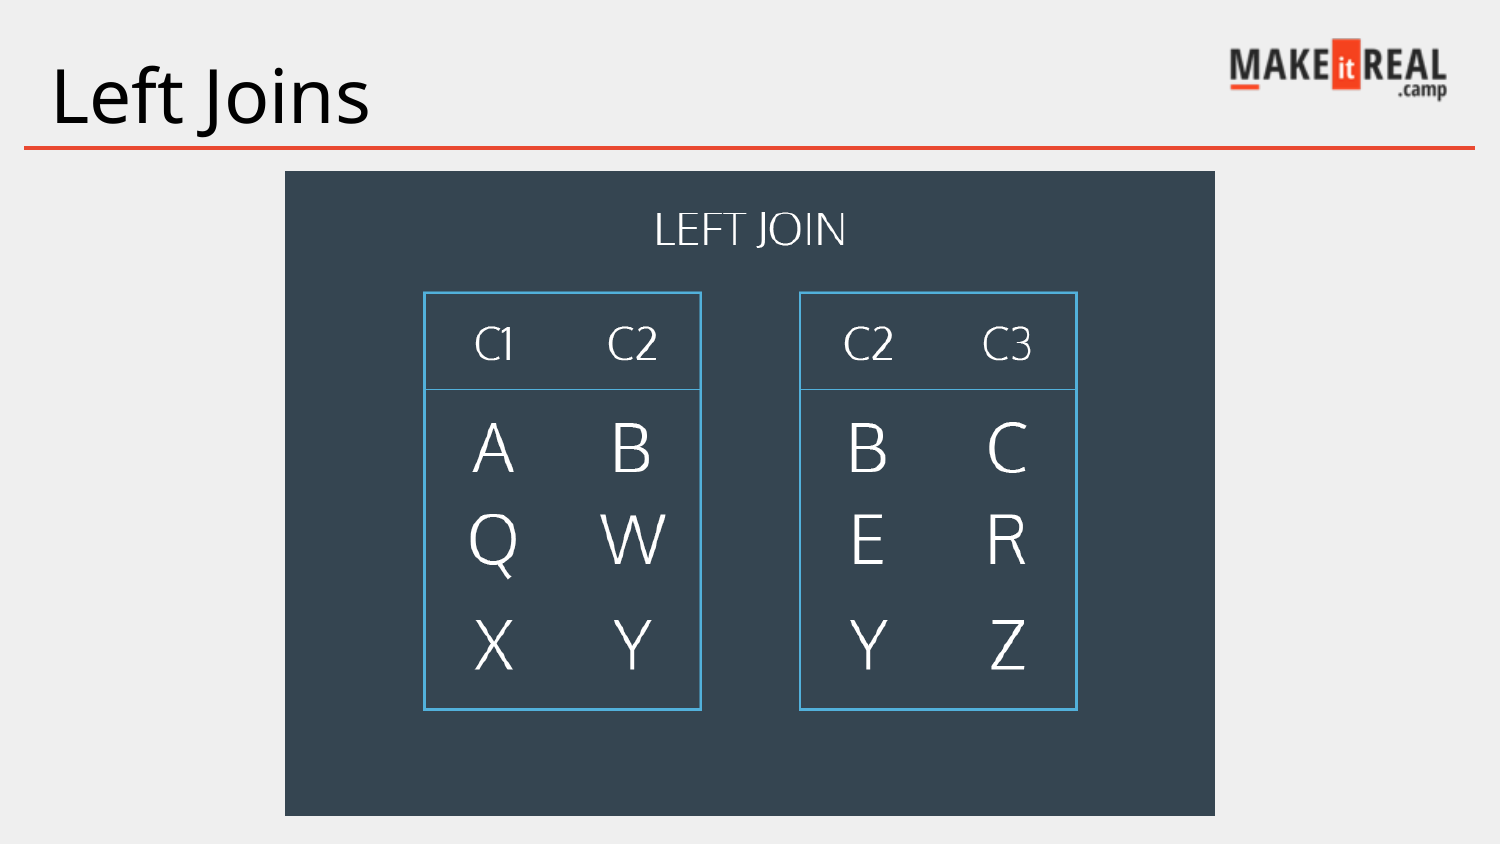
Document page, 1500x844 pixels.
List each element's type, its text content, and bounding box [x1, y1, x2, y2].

text_box Left Joins [35, 33, 1205, 137]
picture [284, 171, 1216, 816]
picture [24, 146, 1476, 151]
picture [1202, 15, 1476, 126]
